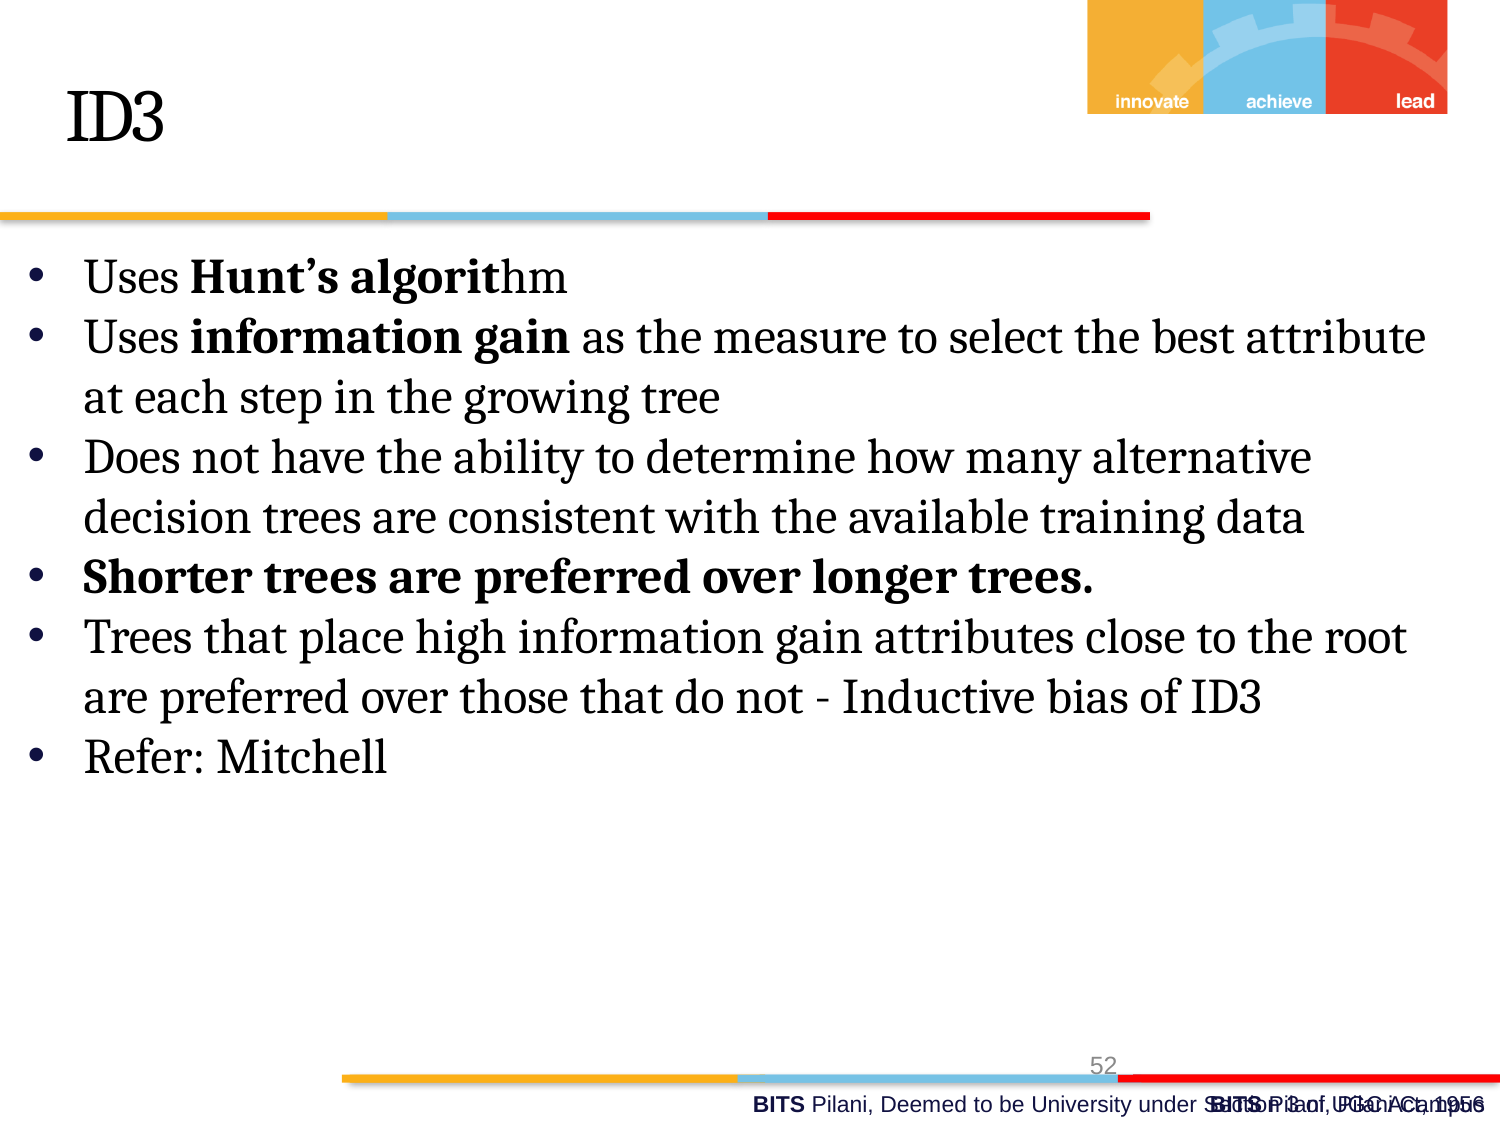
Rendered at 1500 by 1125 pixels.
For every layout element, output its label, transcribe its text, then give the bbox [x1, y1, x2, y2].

slide_number 52 [1074, 1042, 1425, 1071]
text_box BITS Pilani, Deemed to be University under Section 3 of UGC Act, 1956 [537, 1091, 1500, 1125]
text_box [341, 1074, 348, 1083]
slide_number 52 [1074, 1092, 1425, 1103]
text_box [349, 1074, 1500, 1083]
list ID3 [50, 24, 1088, 210]
list Uses Hunt’s algorithm Uses information gain as the measure to select the best attribute at each step in the growing tree Does not have the ability to determine how many alternative decision trees are consistent with the available training data Shorter trees are preferred over longer trees. Trees that place high information gain attributes close to the root are preferred over those that do not - Inductive bias of ID3 Refer: Mitchell [12, 236, 1463, 967]
picture [1087, 0, 1448, 114]
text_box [0, 212, 1151, 221]
